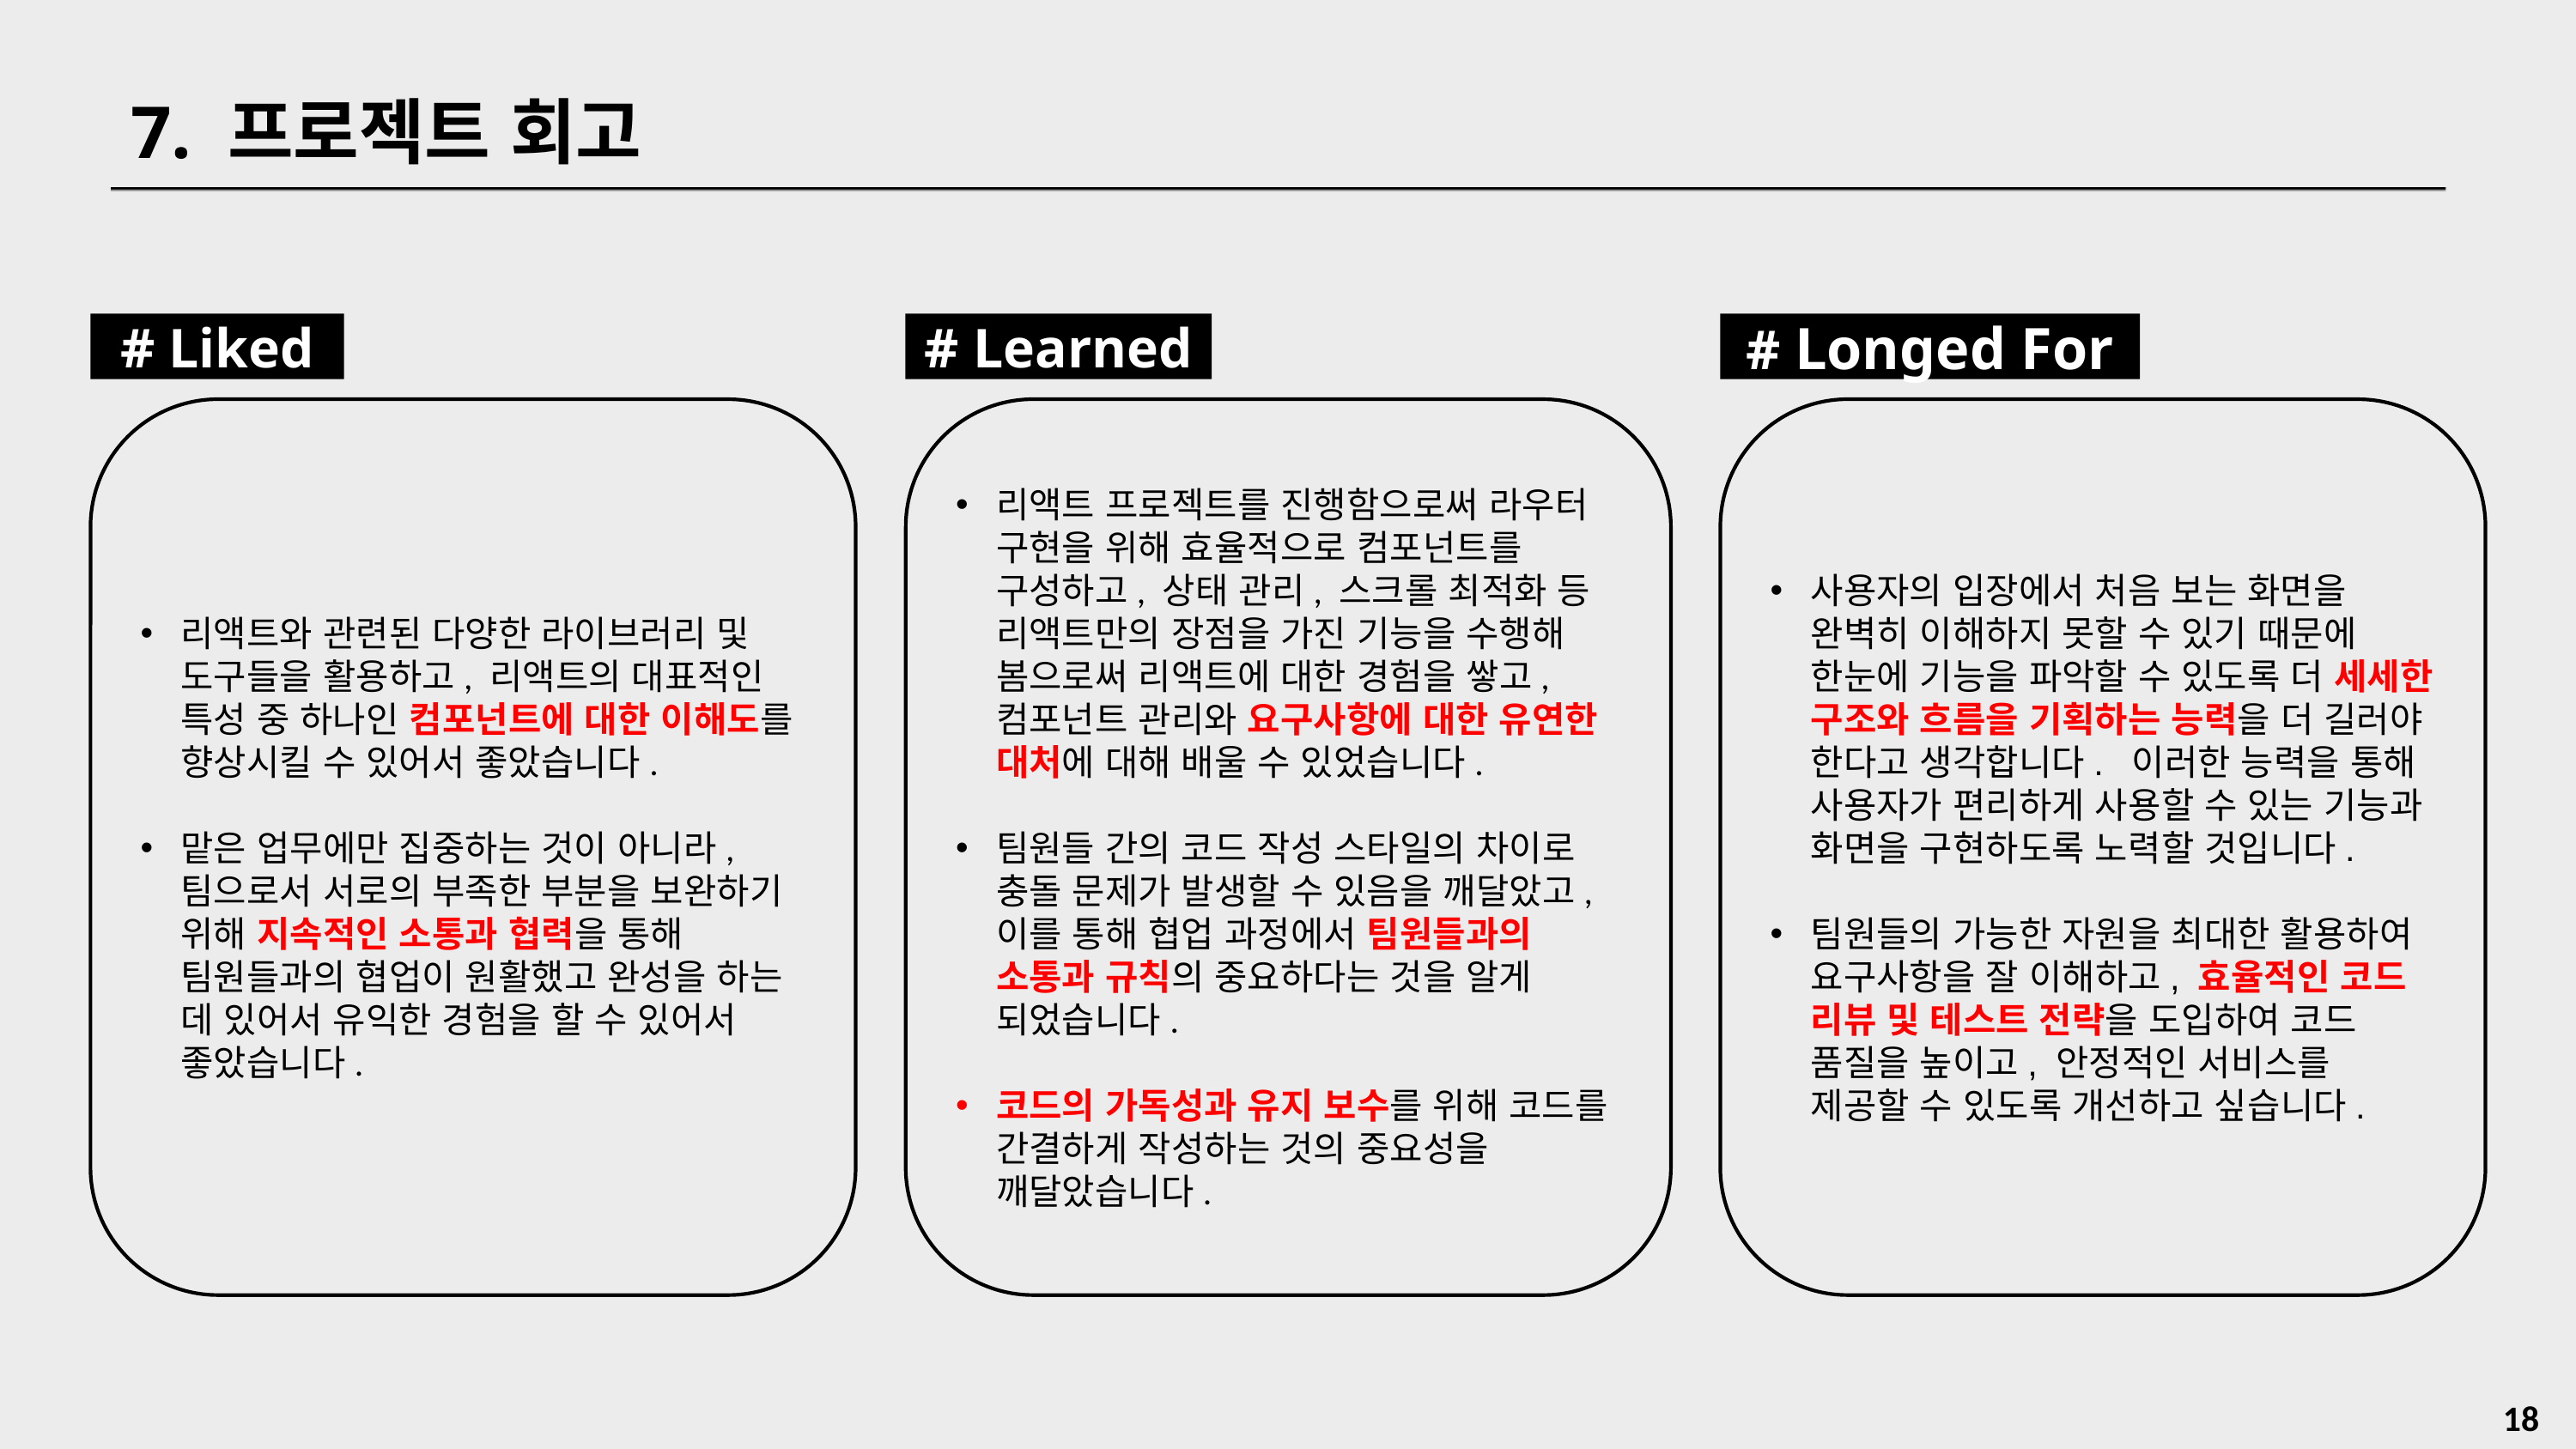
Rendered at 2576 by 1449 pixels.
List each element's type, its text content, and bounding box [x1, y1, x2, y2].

text_box 18 [2490, 1389, 2576, 1446]
text_box 리액트와 관련된 다양한 라이브러리 및 도구들을 활용하고, 리액트의 대표적인 특성 중 하나인 컴포넌트에 대한 이해도를 향상시킬 수 있어서 좋았습니다. 맡은 업무에만 집중하는 것이 아니라, 팀으로서 서로의 부족한 부분을 보완하기 위해 지속적인 소통과 협력을 통해 팀원들과의 협업이 원활했고 완성을 하는 데 있어서 유익한 경험을 할 수 있어서 좋았습니다. [88, 397, 858, 1297]
picture [110, 187, 2448, 192]
text_box # Longed For [1718, 312, 2142, 381]
text_box 리액트 프로젝트를 진행함으로써 라우터 구현을 위해 효율적으로 컴포넌트를 구성하고, 상태 관리, 스크롤 최적화 등 리액트만의 장점을 가진 기능을 수행해 봄으로써 리액트에 대한 경험을 쌓고, 컴포넌트 관리와 요구사항에 대한 유연한 대처에 대해 배울 수 있었습니다. 팀원들 간의 코드 작성 스타일의 차이로 충돌 문제가 발생할 수 있음을 깨달았고, 이를 통해 협업 과정에서 팀원들과의 소통과 규칙의 중요하다는 것을 알게 되었습니다. 코드의 가독성과 유지 보수를 위해 코드를 간결하게 작성하는 것의 중요성을 깨달았습니다. [903, 397, 1674, 1297]
text_box 사용자의 입장에서 처음 보는 화면을 완벽히 이해하지 못할 수 있기 때문에 한눈에 기능을 파악할 수 있도록 더 세세한 구조와 흐름을 기획하는 능력을 더 길러야 한다고 생각합니다. 이러한 능력을 통해 사용자가 편리하게 사용할 수 있는 기능과 화면을 구현하도록 노력할 것입니다. 팀원들의 가능한 자원을 최대한 활용하여 요구사항을 잘 이해하고, 효율적인 코드 리뷰 및 테스트 전략을 도입하여 코드 품질을 높이고, 안정적인 서비스를 제공할 수 있도록 개선하고 싶습니다. [1718, 397, 2488, 1297]
text_box # Learned [903, 312, 1213, 381]
text_box 7. 프로젝트 회고 [118, 80, 1127, 179]
text_box # Liked [88, 312, 346, 381]
